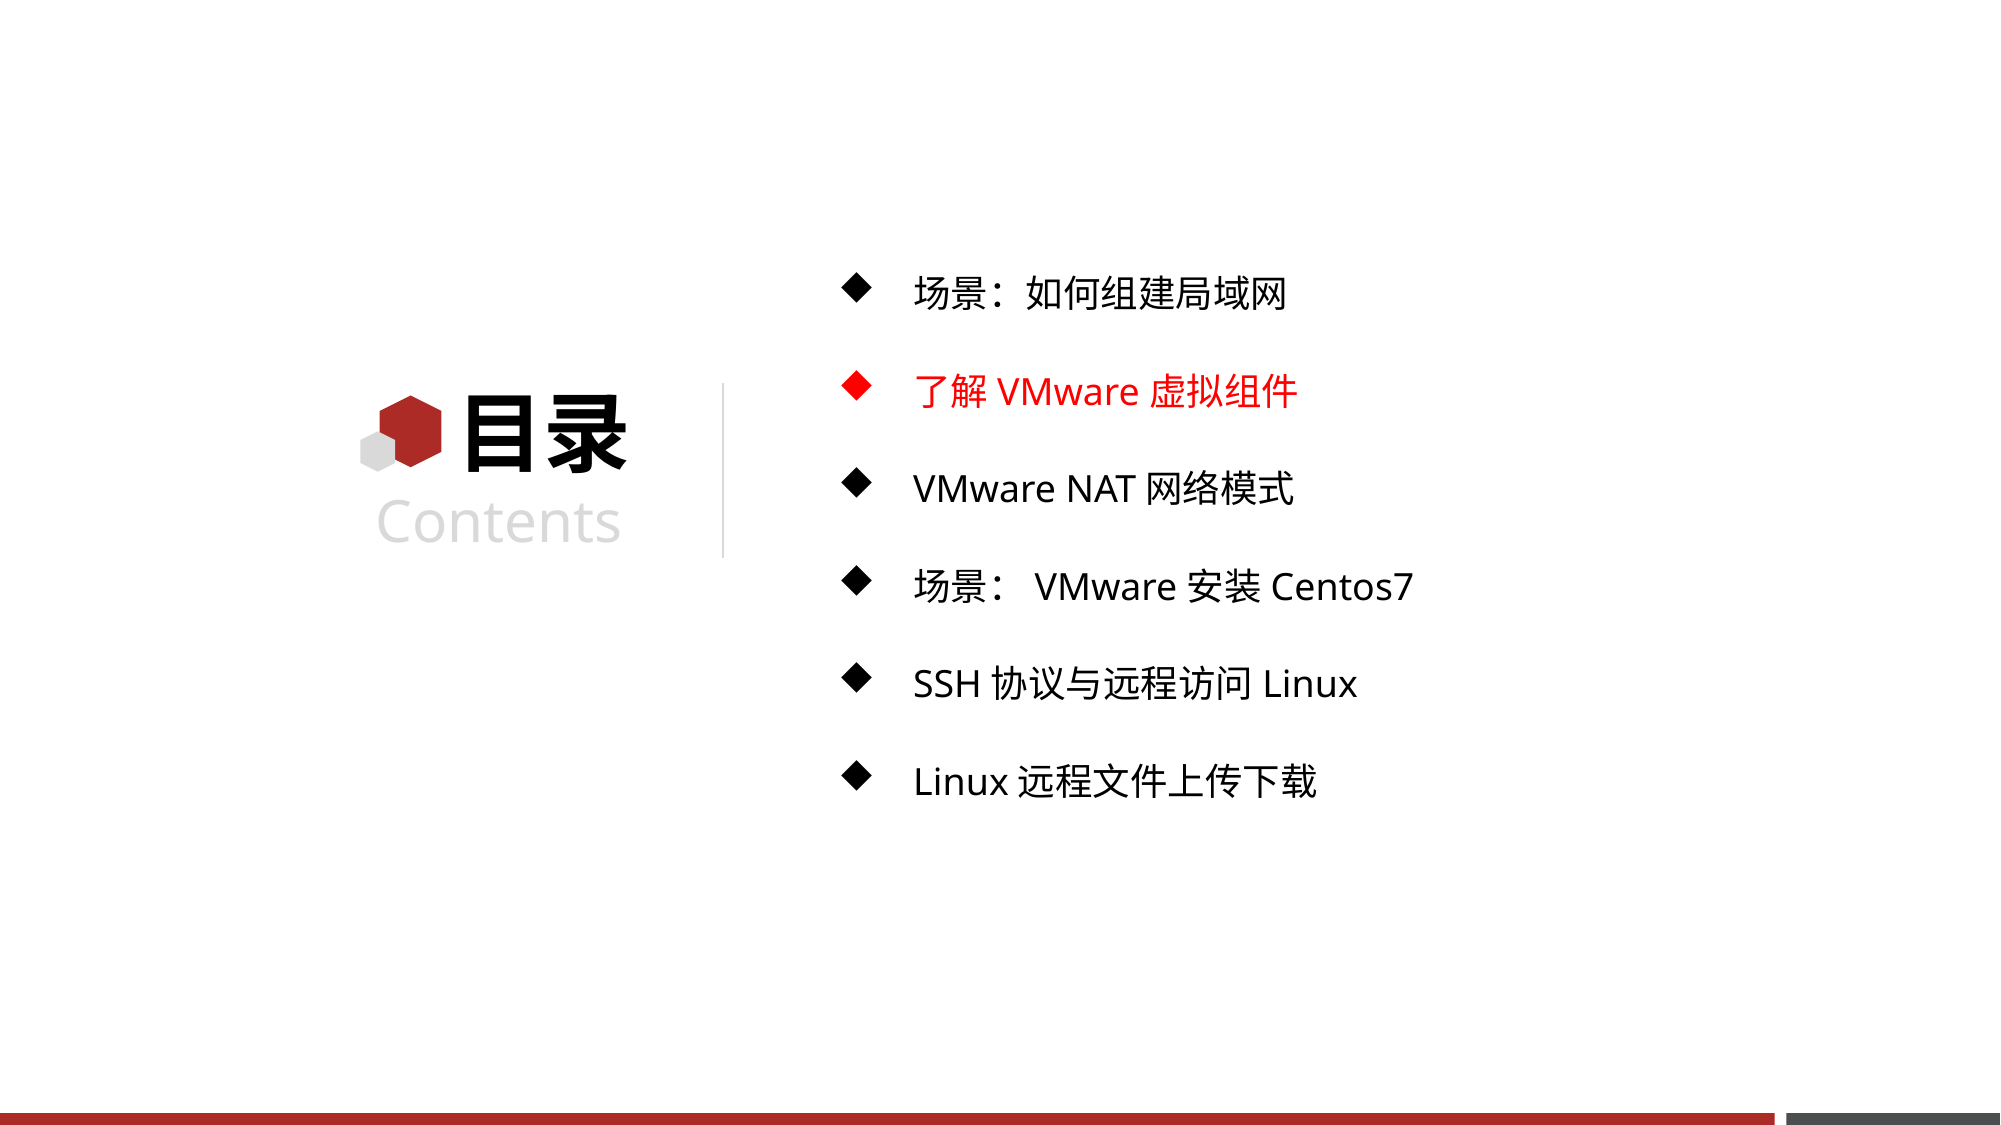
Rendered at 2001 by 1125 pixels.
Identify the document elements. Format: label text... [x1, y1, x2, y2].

list 场景：如何组建局域网 了解VMware虚拟组件 VMware NAT网络模式 场景：VMware安装Centos7 SSH协议与远程访问Linux Linux远程文件上传下载 [823, 165, 1804, 864]
